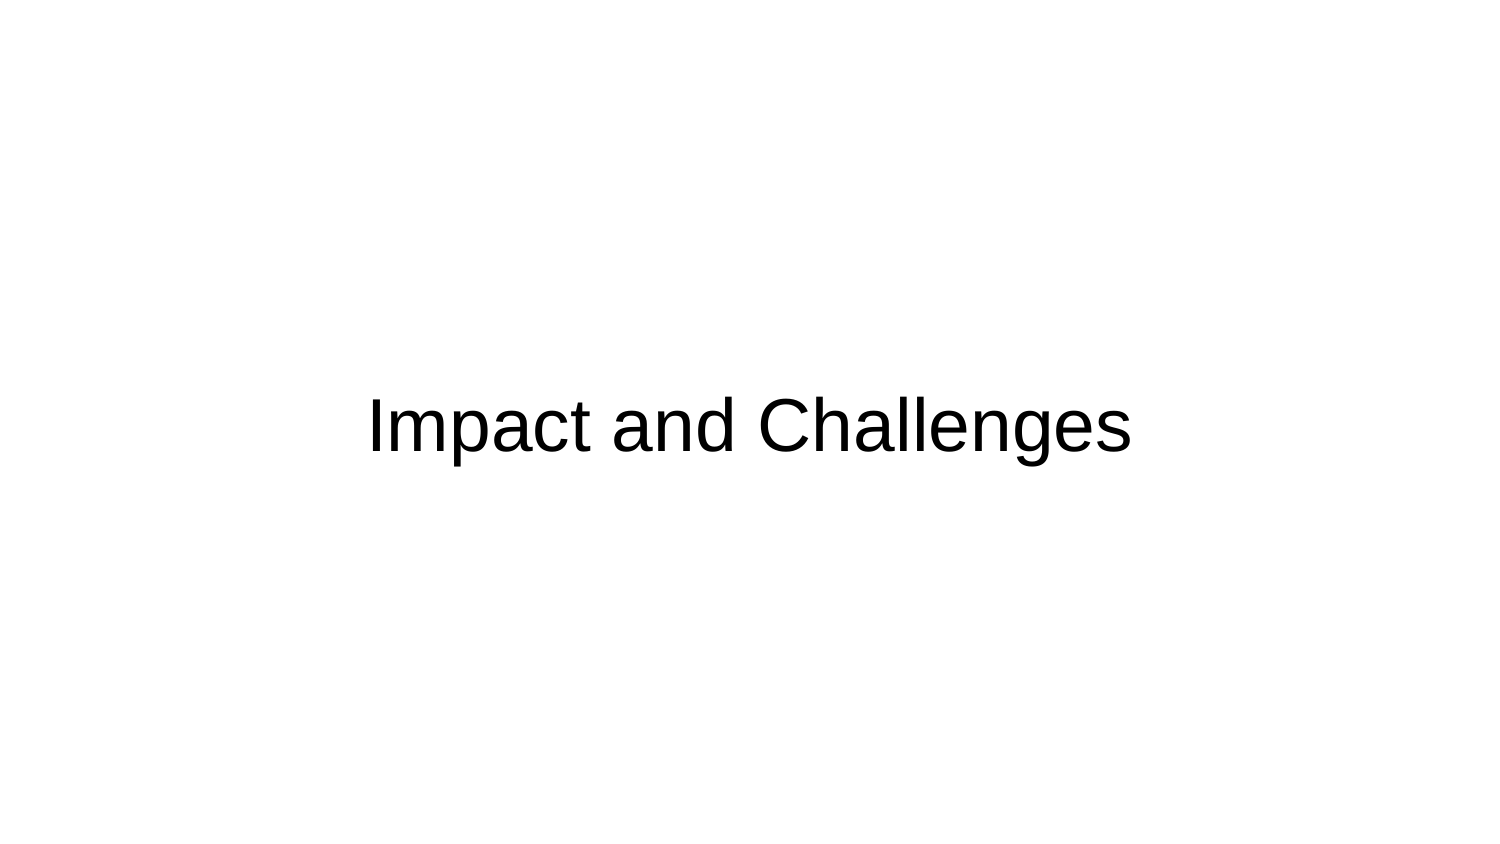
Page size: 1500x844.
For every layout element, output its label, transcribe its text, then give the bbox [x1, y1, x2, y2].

title Impact and Challenges [51, 352, 1449, 491]
